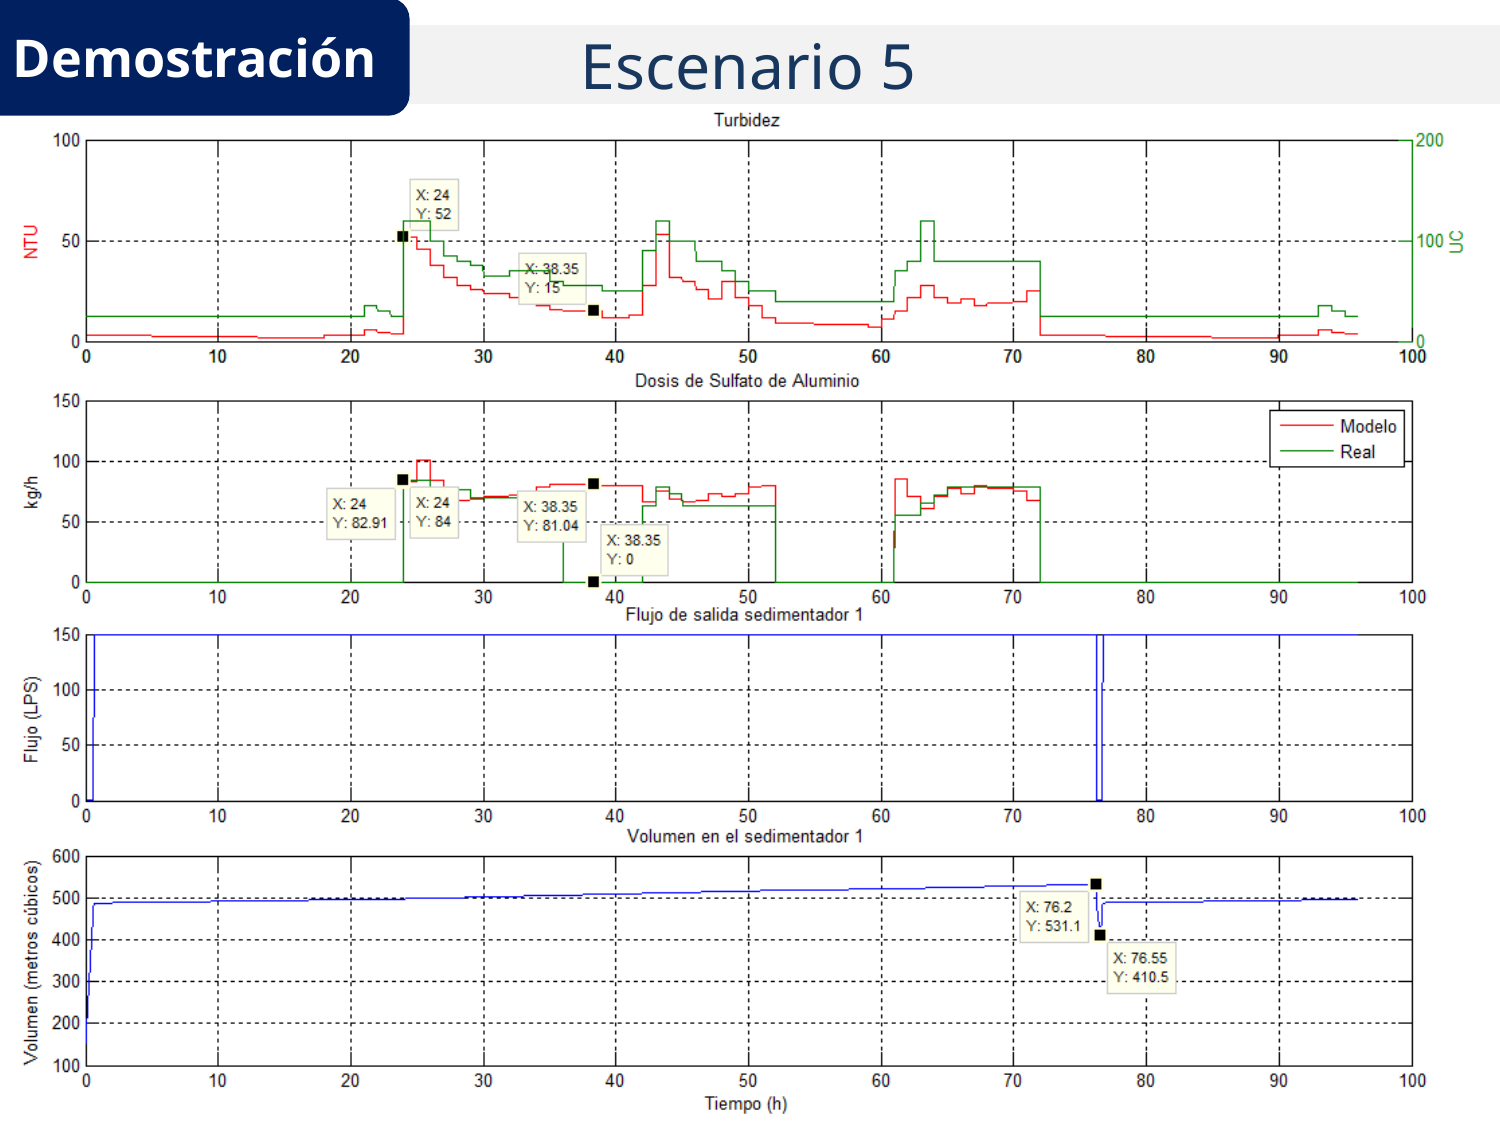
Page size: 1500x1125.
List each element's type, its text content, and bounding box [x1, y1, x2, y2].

picture [20, 109, 1471, 1118]
text_box Demostración [0, 0, 410, 116]
text_box Escenario 5 [408, 25, 1500, 104]
